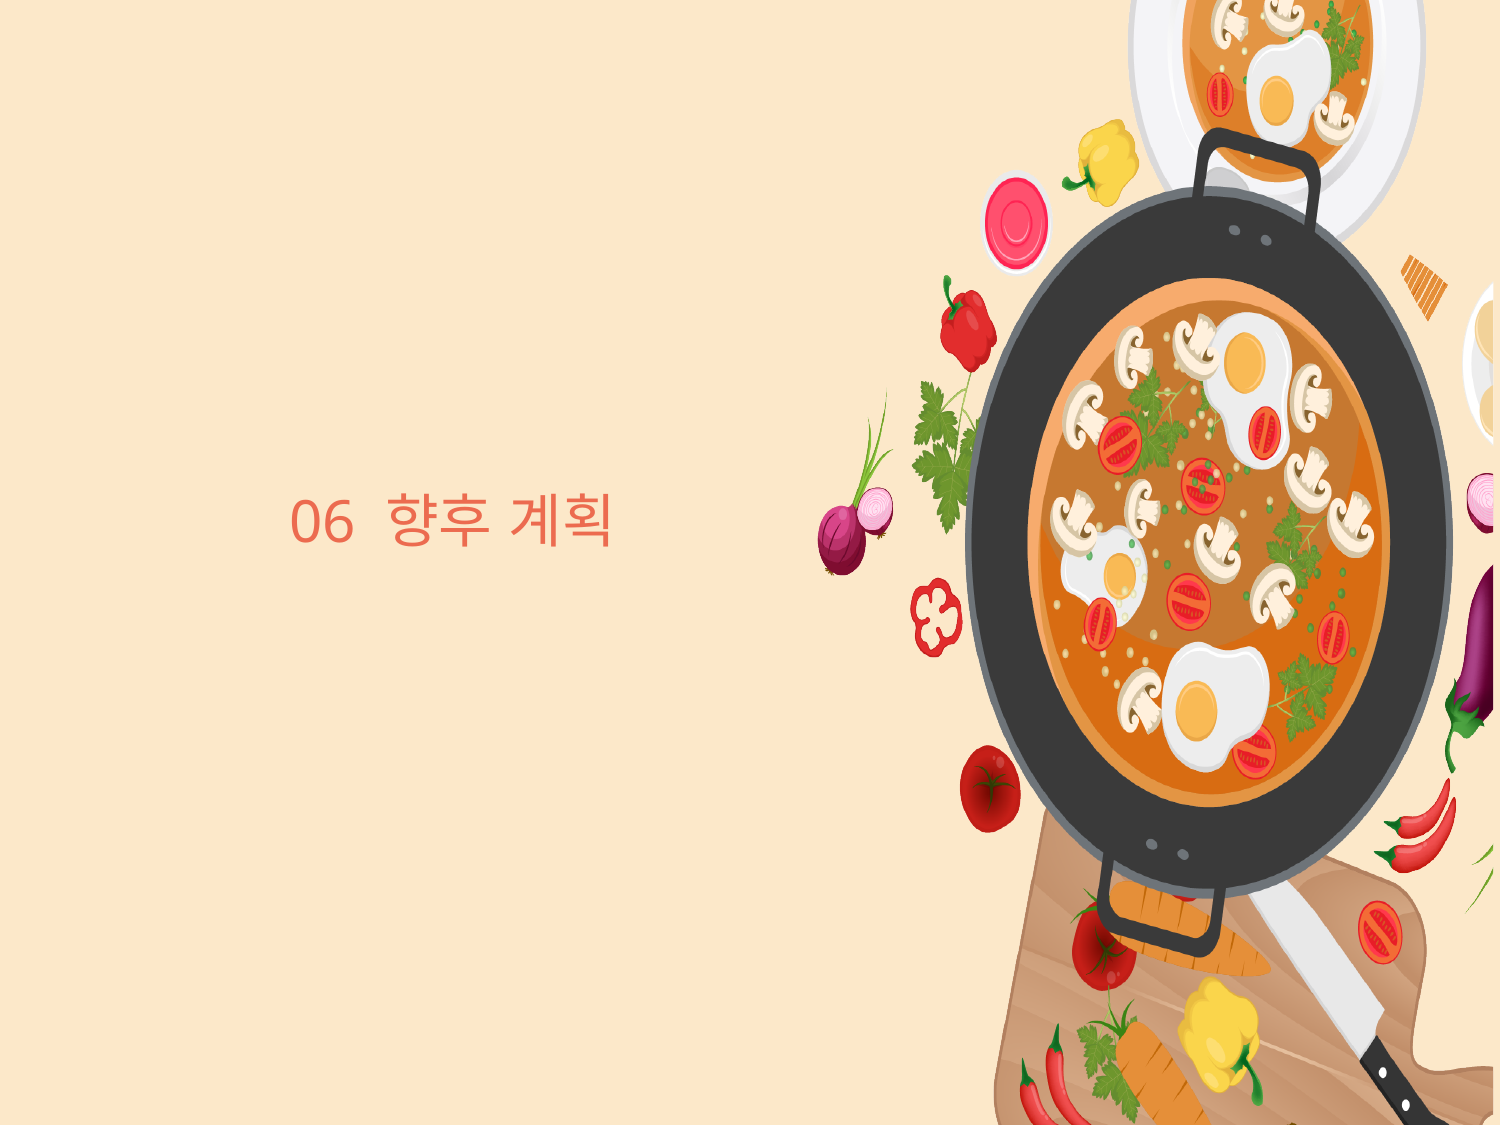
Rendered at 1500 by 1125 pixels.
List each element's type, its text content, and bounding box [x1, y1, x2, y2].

text_box 06 향후 계획 [274, 476, 817, 562]
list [817, 0, 1497, 1125]
